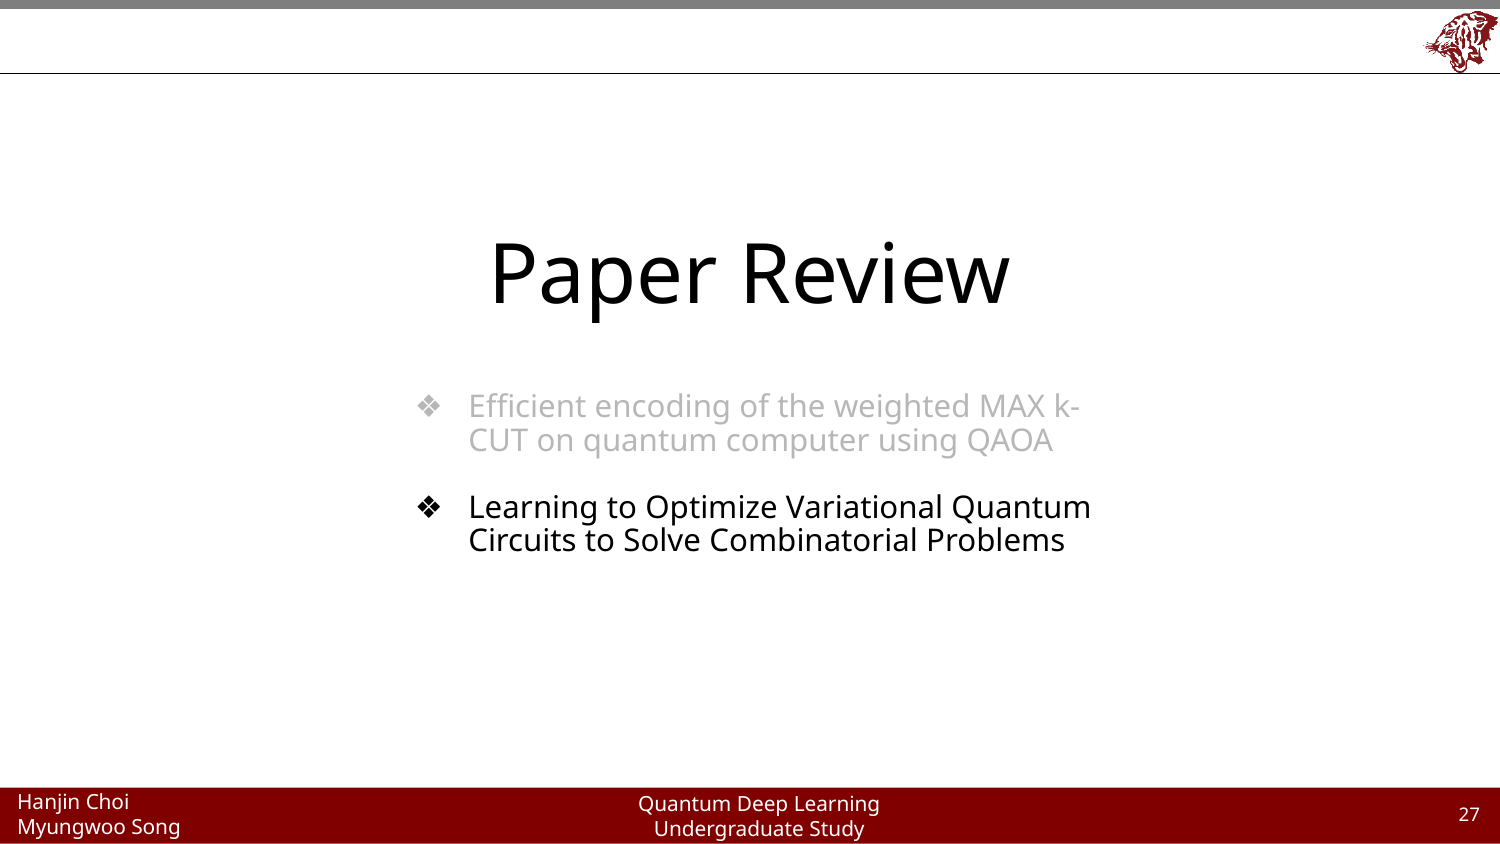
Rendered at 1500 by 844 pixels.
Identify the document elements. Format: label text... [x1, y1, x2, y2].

slide_number ‹#› [1157, 792, 1495, 838]
text_box Efficient encoding of the weighted MAX k-CUT on quantum computer using QAOA Learning to Optimize Variational Quantum Circuits to Solve Combinatorial Problems [378, 375, 1122, 604]
text_box Paper Review [378, 216, 1122, 344]
picture [1422, 11, 1498, 73]
